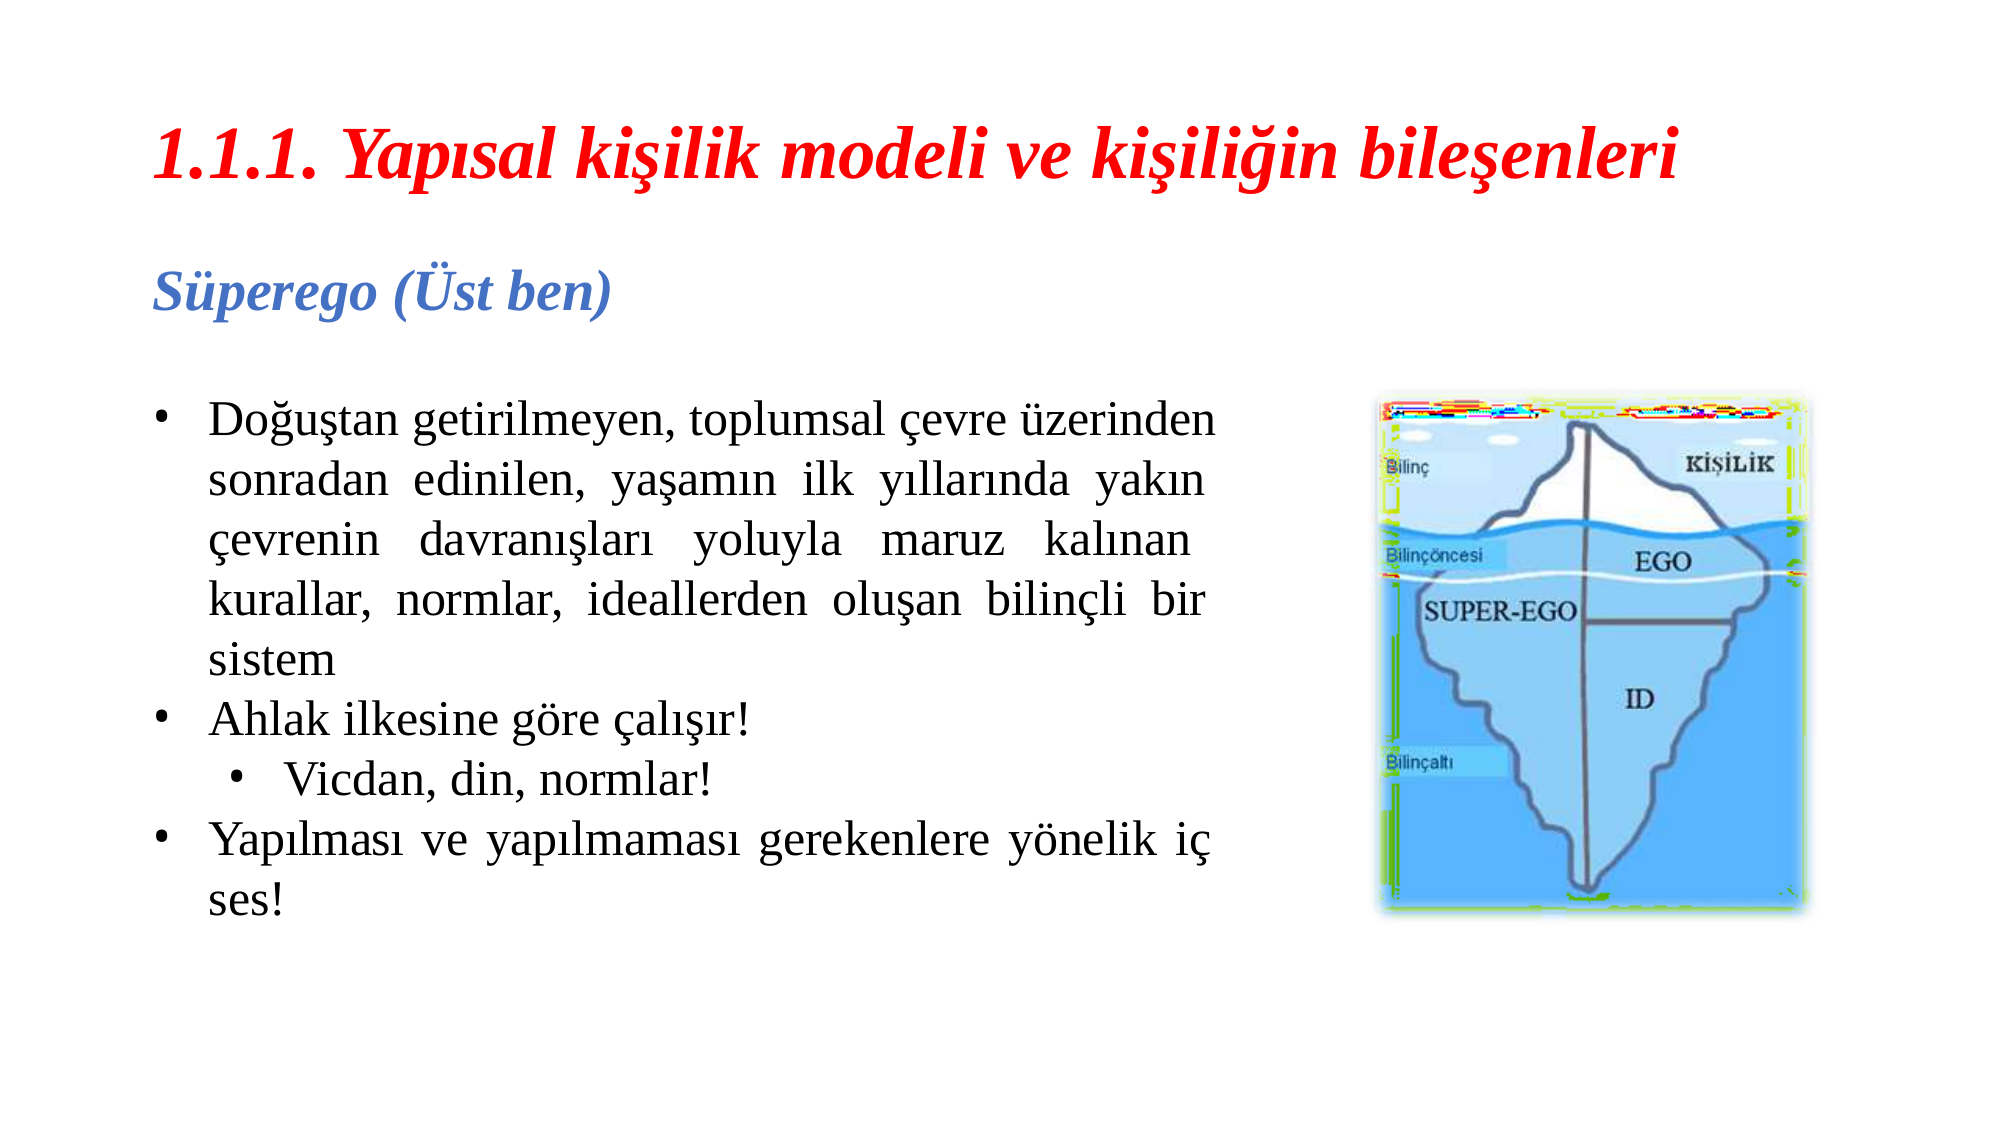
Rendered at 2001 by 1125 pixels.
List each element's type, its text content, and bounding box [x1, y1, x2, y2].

text_box Süperego (Üst ben) Doğuştan getirilmeyen, toplumsal çevre üzerinden sonradan edinilen, yaşamın ilk yıllarında yakın çevrenin davranışları yoluyla maruz kalınan kurallar, normlar, ideallerden oluşan bilinçli bir sistem Ahlak ilkesine göre çalışır! Vicdan, din, normlar! Yapılması ve yapılmaması gerekenlere yönelik iç ses! [150, 292, 1231, 926]
picture [1367, 385, 1820, 926]
title 1.1.1. Yapısal kişilik modeli ve kişiliğin bileşenleri [150, 101, 1690, 292]
